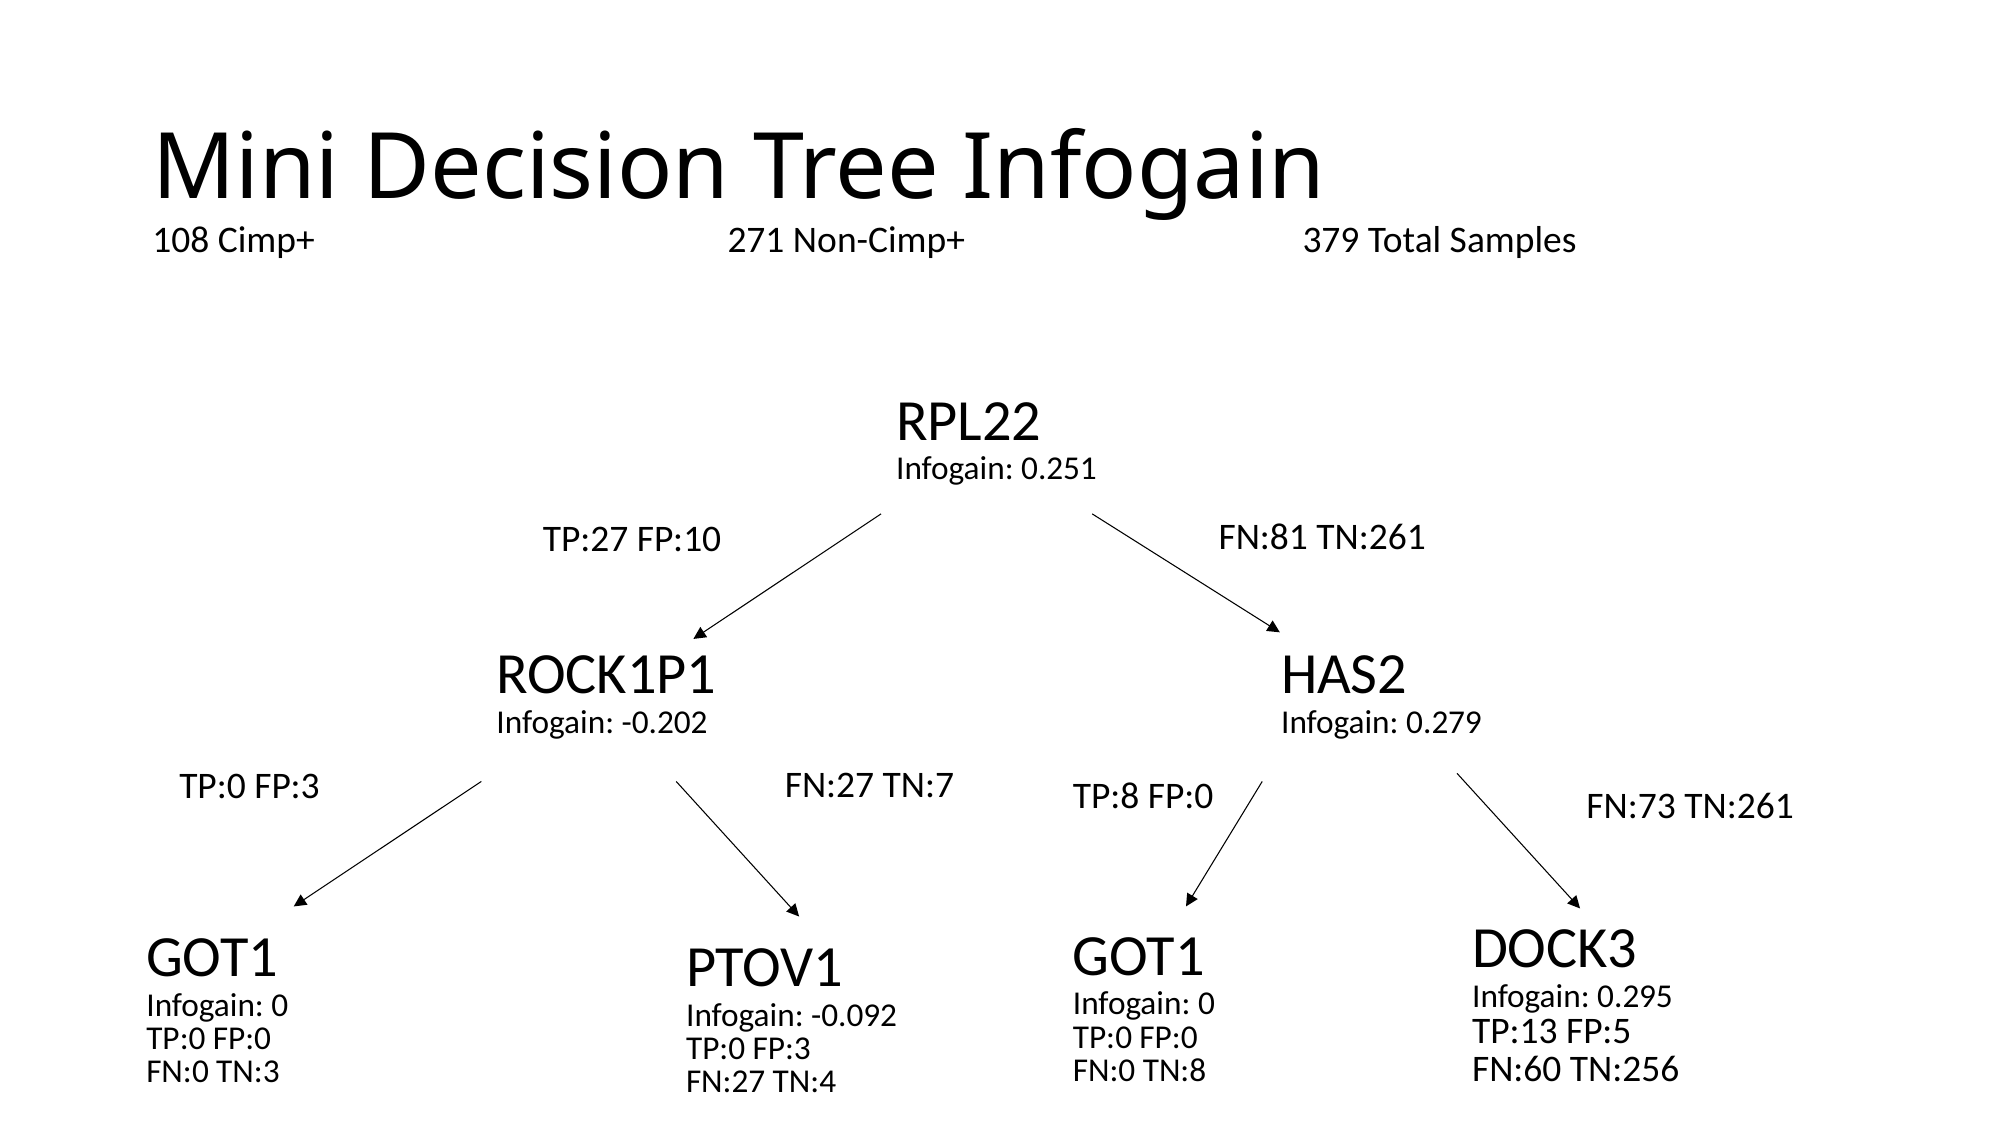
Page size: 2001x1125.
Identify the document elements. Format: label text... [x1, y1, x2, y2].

table_header GOT1 Infogain: 0 TP:0 FP:0 FN:0 TN:8 [1058, 924, 1314, 1125]
table_header RPL22 Infogain: 0.251 [881, 389, 1118, 496]
title Mini Decision Tree Infogain [137, 59, 1863, 278]
table_header ROCK1P1Infogain: -0.202 [481, 642, 738, 787]
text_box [676, 781, 800, 917]
table_header TP:27 FP:10 [528, 516, 693, 576]
table_header FN:81 TN:261 [1280, 514, 1491, 575]
table_header 108 Cimp+ [137, 216, 712, 277]
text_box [293, 781, 482, 907]
table_header FN:73 TN:261 [1580, 783, 1836, 844]
table_header HAS2 Infogain: 0.279 [1266, 642, 1500, 787]
table_header GOT1 Infogain: 0 TP:0 FP:0 FN:0 TN:3 [131, 925, 388, 1125]
table_header FN:27 TN:7 [770, 762, 1007, 823]
table_header DOCK3 Infogain: 0.295 TP:13 FP:5 FN:60 TN:256 [1457, 917, 1713, 1125]
table_header TP:8 FP:0 [1058, 773, 1295, 833]
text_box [1186, 781, 1263, 907]
table_header TP:0 FP:3 [164, 763, 402, 823]
table_header PTOV1 Infogain: -0.092 TP:0 FP:3 FN:27 TN:4 [671, 935, 927, 1125]
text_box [1092, 513, 1280, 633]
table_header 271 Non-Cimp+ [712, 216, 1287, 277]
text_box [693, 513, 882, 639]
table_header 379 Total Samples [1287, 216, 1862, 277]
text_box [1457, 773, 1580, 909]
